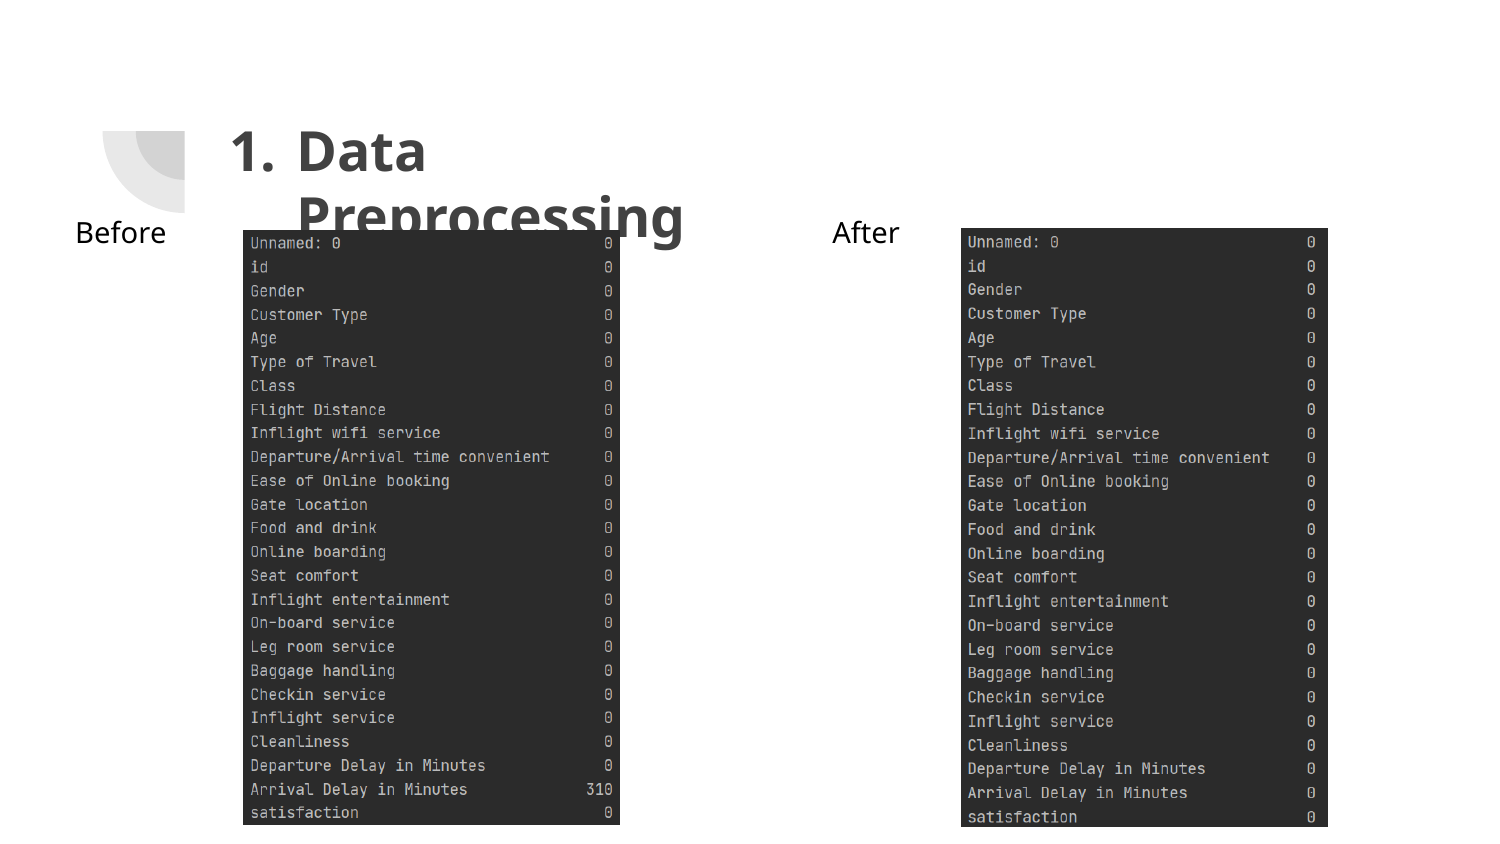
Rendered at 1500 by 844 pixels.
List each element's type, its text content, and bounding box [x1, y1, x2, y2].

text_box After [817, 199, 1085, 265]
title Data Preprocessing [202, 101, 818, 265]
picture [242, 229, 621, 825]
text_box Before [60, 199, 328, 265]
picture [961, 228, 1328, 827]
